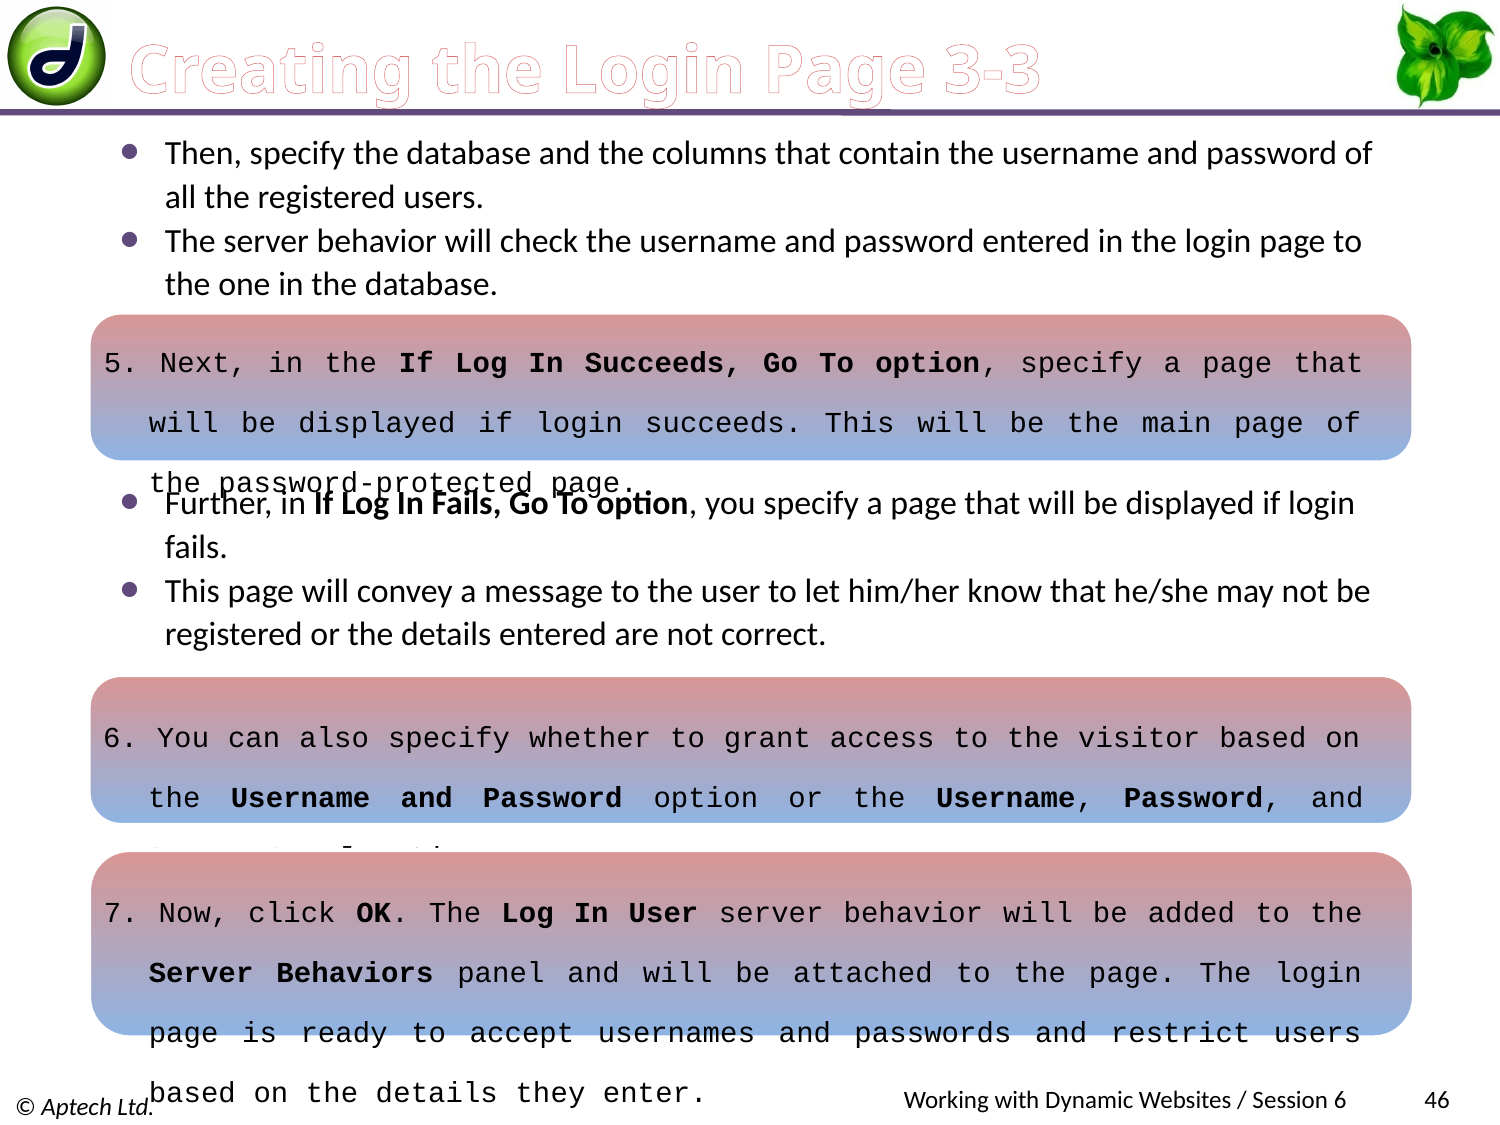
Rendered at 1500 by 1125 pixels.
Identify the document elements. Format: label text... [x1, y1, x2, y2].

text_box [62, 849, 1415, 1038]
text_box Further, in If Log In Fails, Go To option, you specify a page that will be displayed if login fails. This page will convey a message to the user to let him/her know that he/she may not be registered or the details entered are not correct. [74, 487, 1413, 674]
slide_number 46 [1363, 1084, 1465, 1113]
picture [1387, 0, 1500, 109]
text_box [62, 312, 1414, 463]
picture [0, 0, 113, 109]
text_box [61, 674, 1414, 826]
title Creating the Login Page 3-3 [112, 32, 1363, 101]
text_box Then, specify the database and the columns that contain the username and password of all the registered users. The server behavior will check the username and password entered in the login page to the one in the database. [74, 137, 1413, 311]
footer Working with Dynamic Websites / Session 6 [375, 1084, 1363, 1113]
